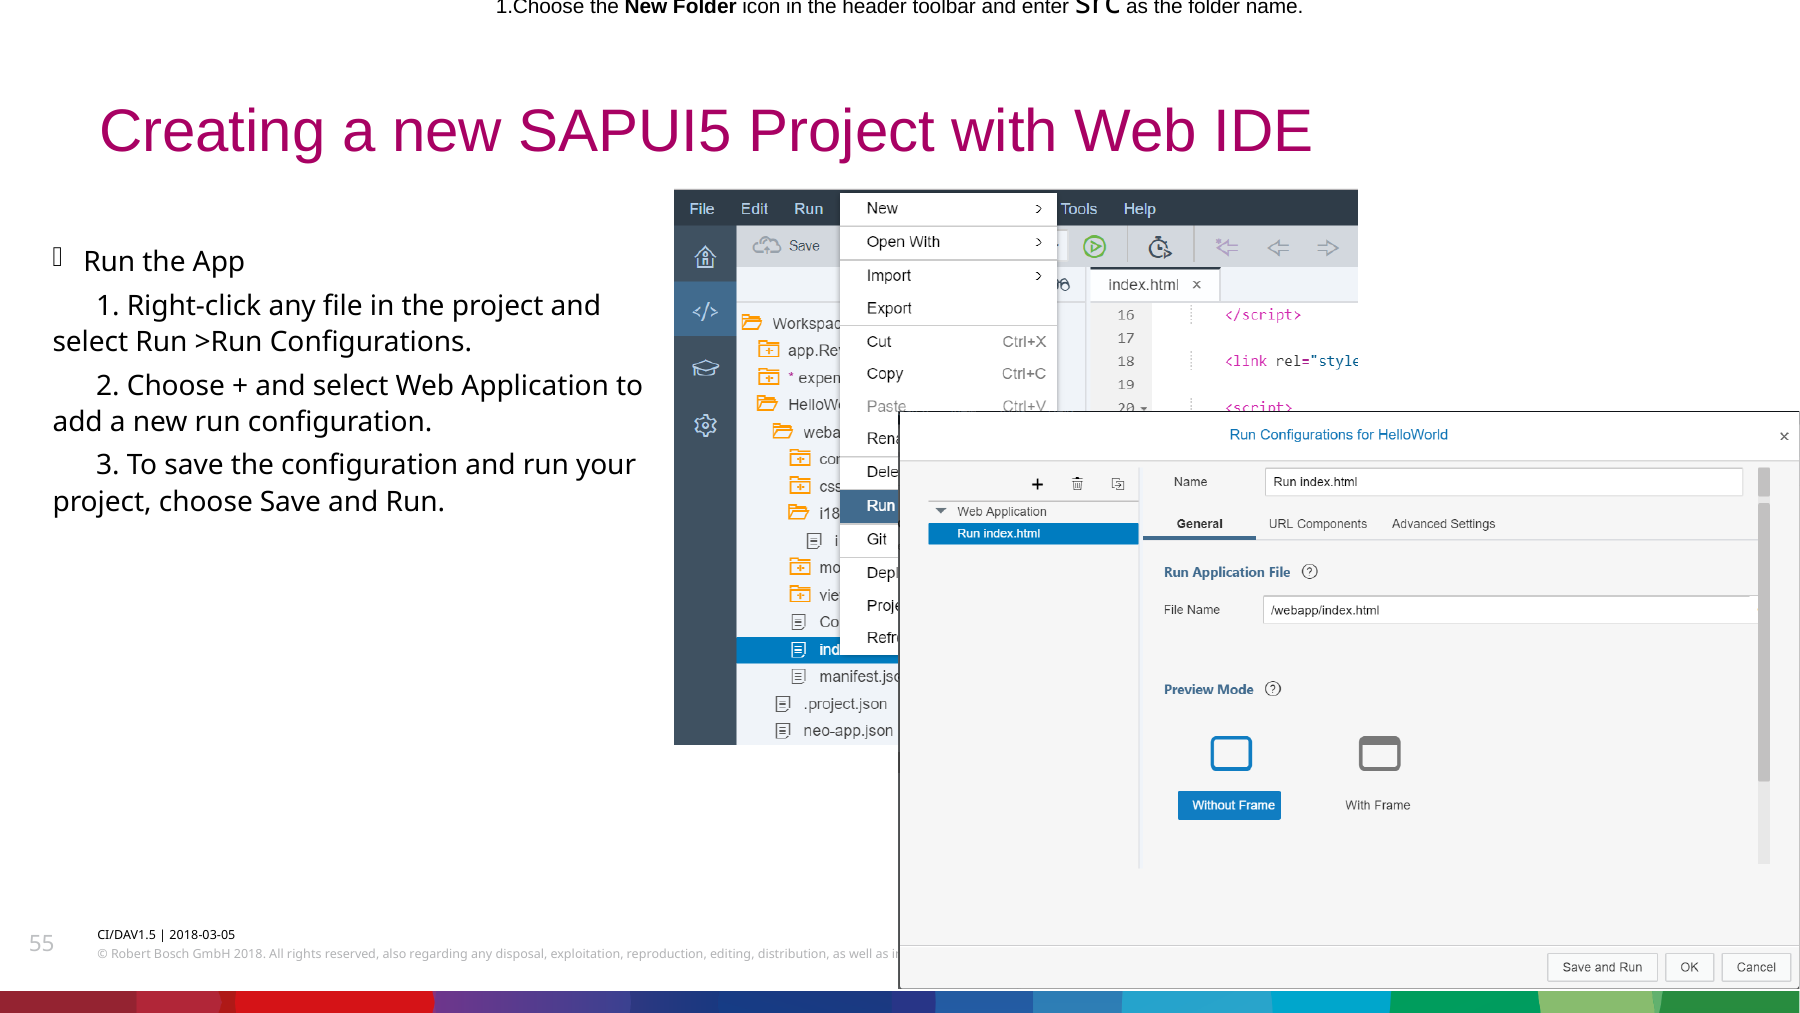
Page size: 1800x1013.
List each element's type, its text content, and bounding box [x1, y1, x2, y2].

list Run the App 1. Right-click any file in the project and select Run >Run Configurations. 2. Choose + and select Web Application to add a new run configuration. 3. To save the configuration and run your project, choose Save and Run. [52, 241, 675, 946]
picture [674, 188, 1800, 989]
title Creating a new SAPUI5 Project with Web IDE [99, 76, 1354, 189]
text_box Choose the New Folder icon in the header toolbar and enter src as the folder name. [495, 0, 1304, 105]
picture [0, 991, 1272, 1013]
picture [1390, 991, 1800, 1013]
